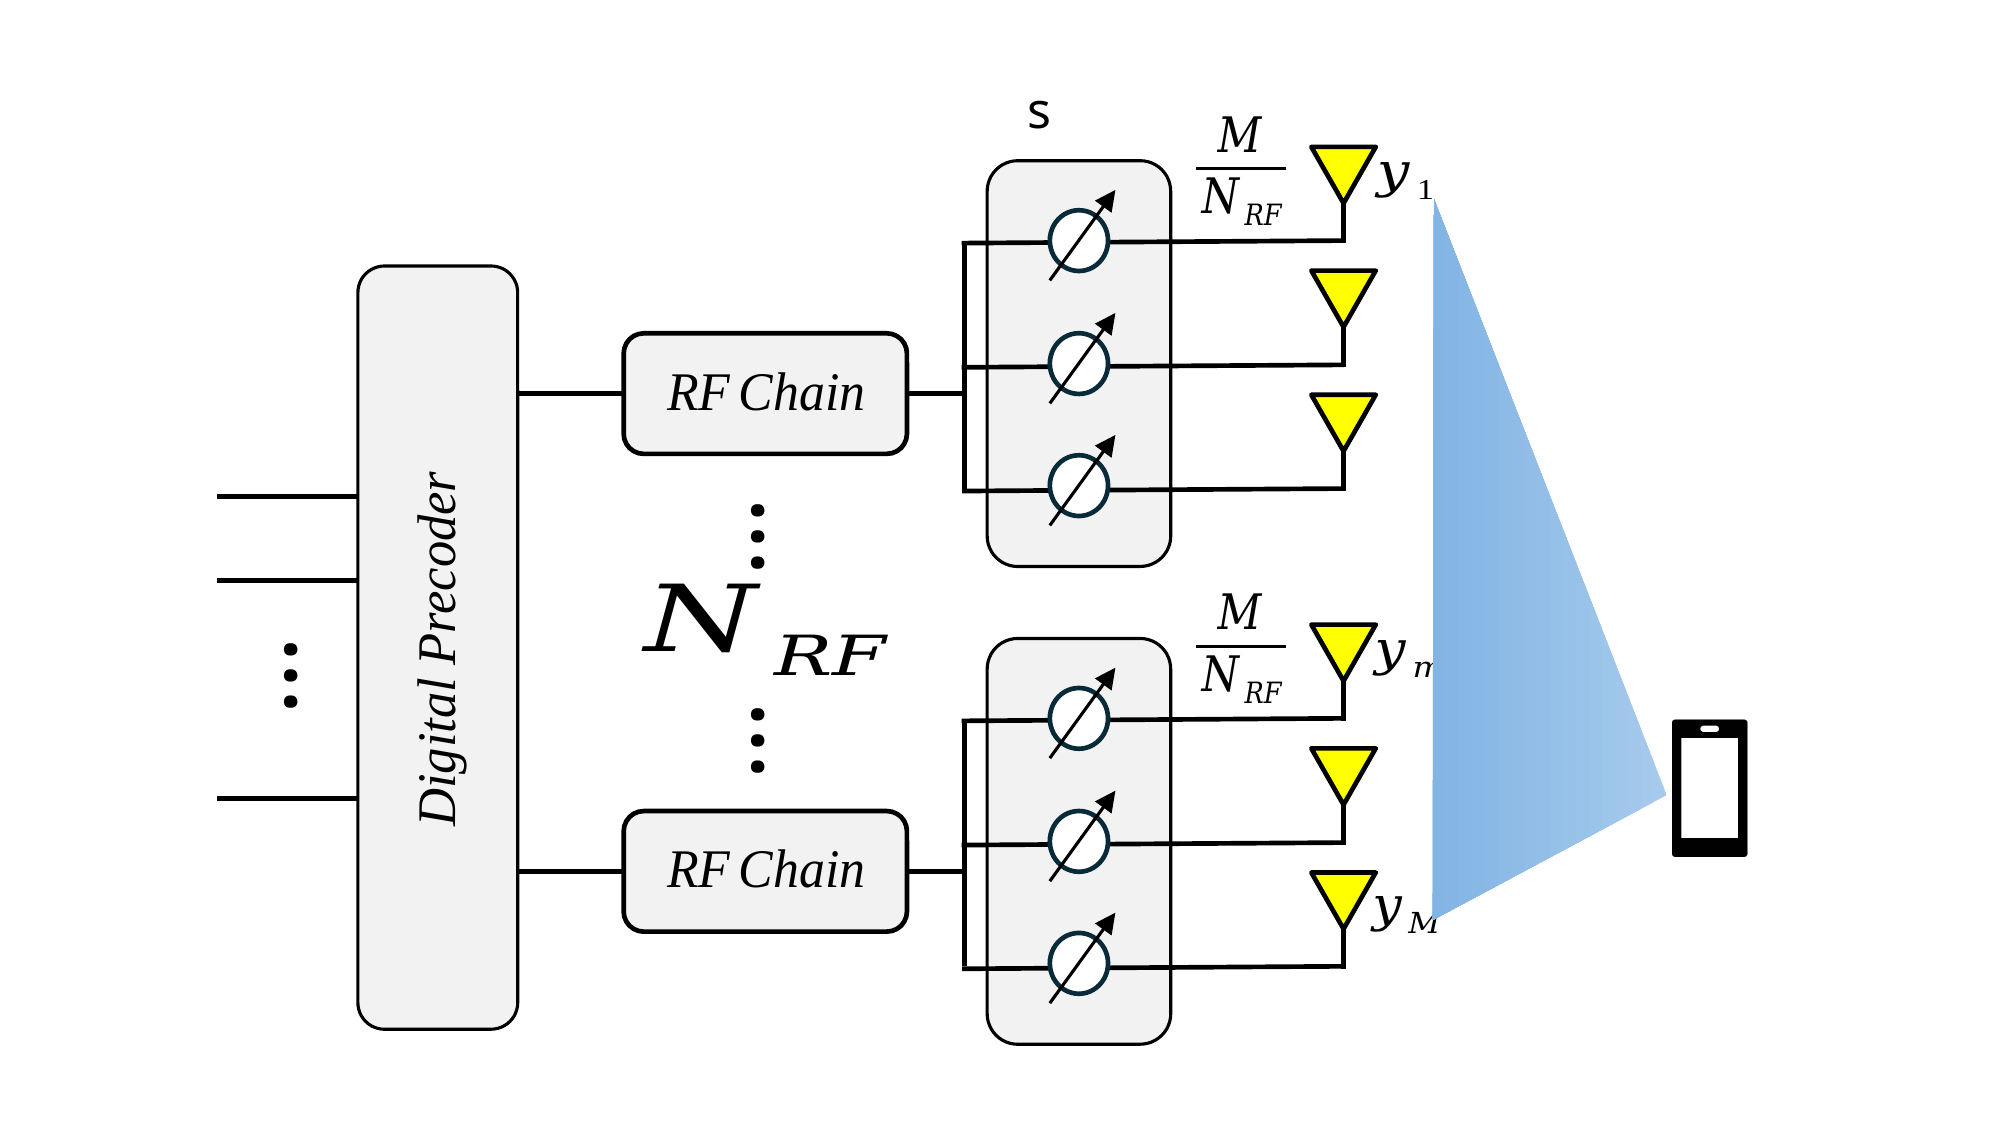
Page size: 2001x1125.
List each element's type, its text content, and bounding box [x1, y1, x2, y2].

text_box … [196, 636, 317, 716]
text_box … [663, 701, 784, 781]
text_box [961, 146, 1377, 567]
text_box [356, 264, 520, 1031]
picture [1633, 712, 1785, 864]
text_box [961, 624, 1377, 1045]
text_box [1430, 198, 1636, 923]
text_box [622, 809, 909, 934]
text_box … [663, 497, 784, 577]
text_box [622, 331, 909, 456]
